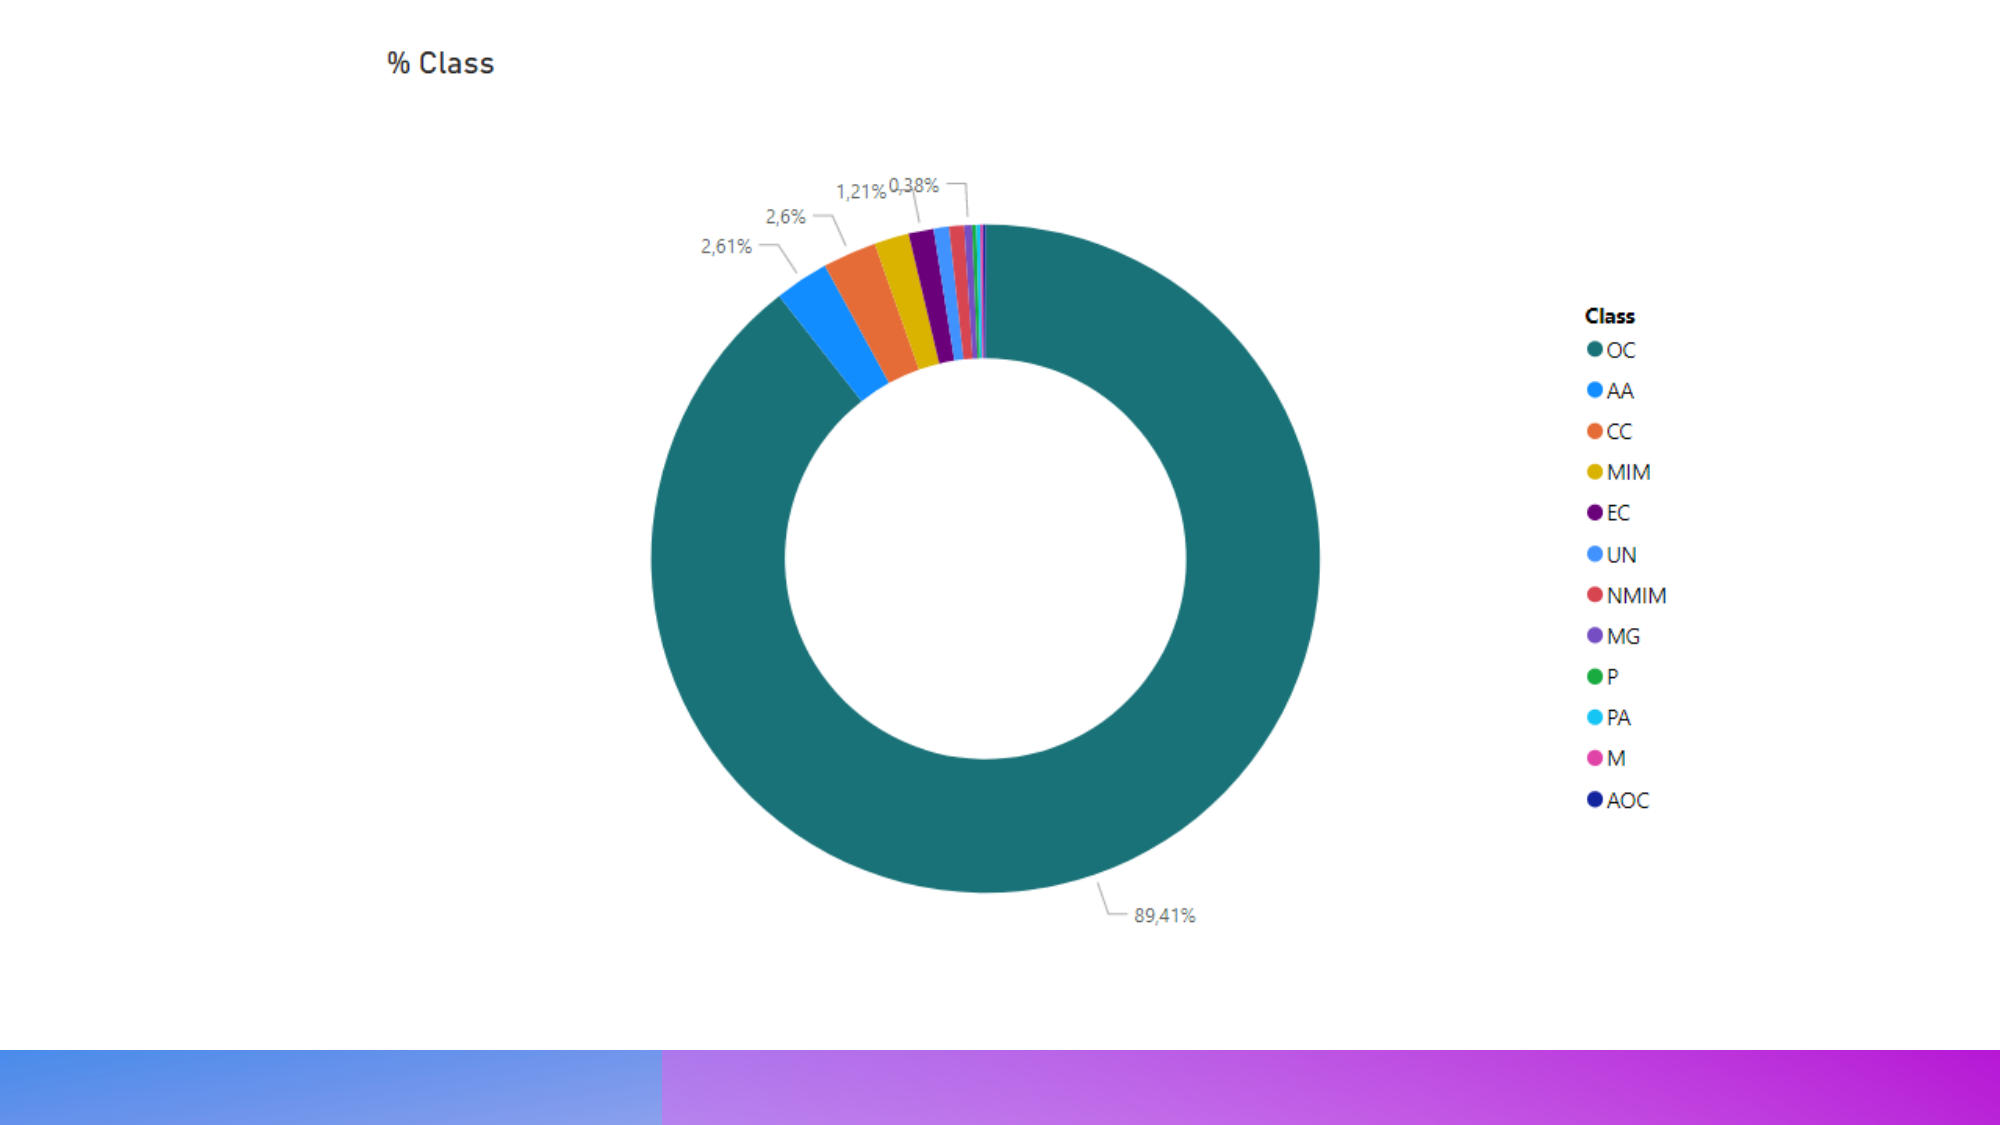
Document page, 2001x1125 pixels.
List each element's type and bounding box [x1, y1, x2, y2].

picture [383, 47, 1686, 972]
